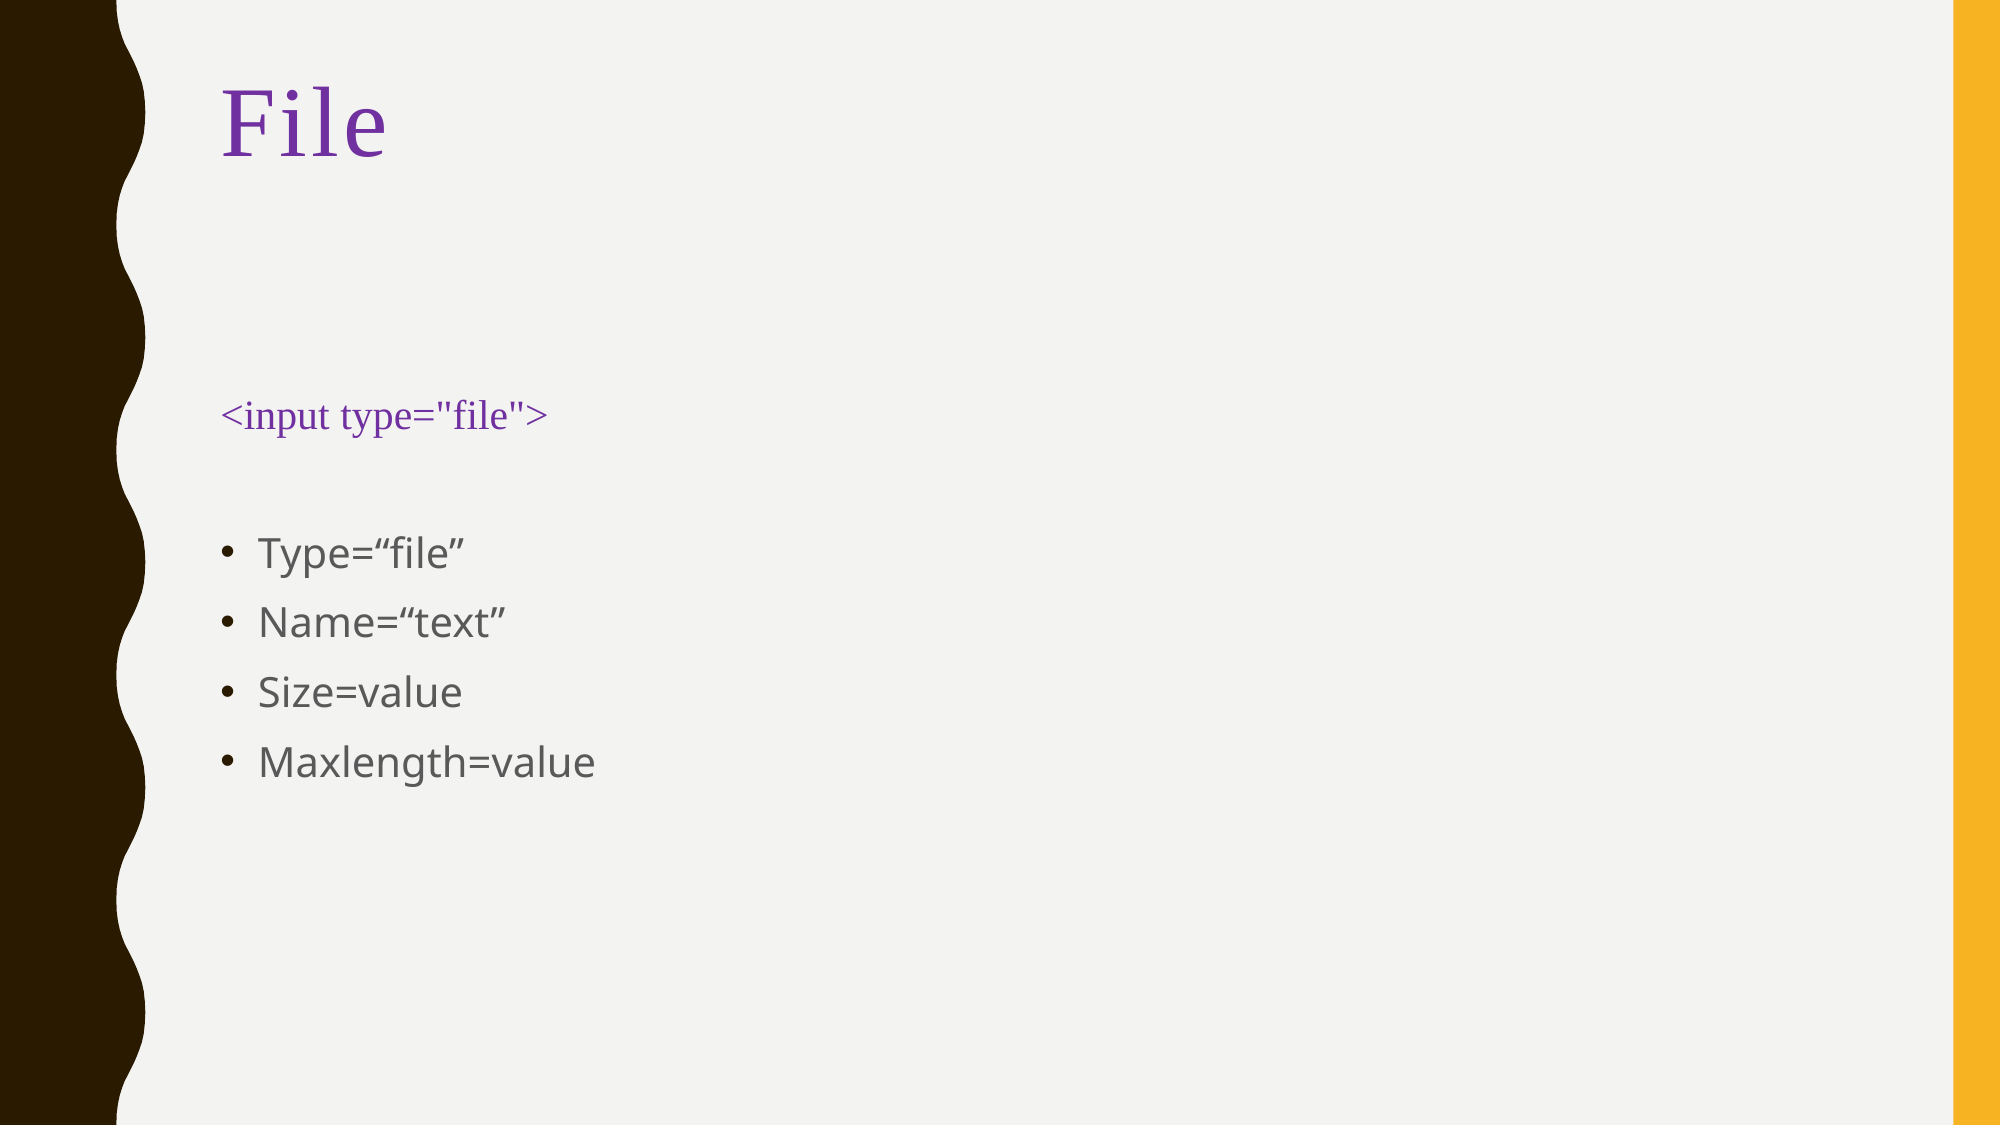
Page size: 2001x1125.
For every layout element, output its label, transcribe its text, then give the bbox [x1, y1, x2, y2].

list <input type="file"> Type=“file” Name=“text” Size=value Maxlength=value [205, 375, 825, 965]
title File [205, 62, 629, 308]
